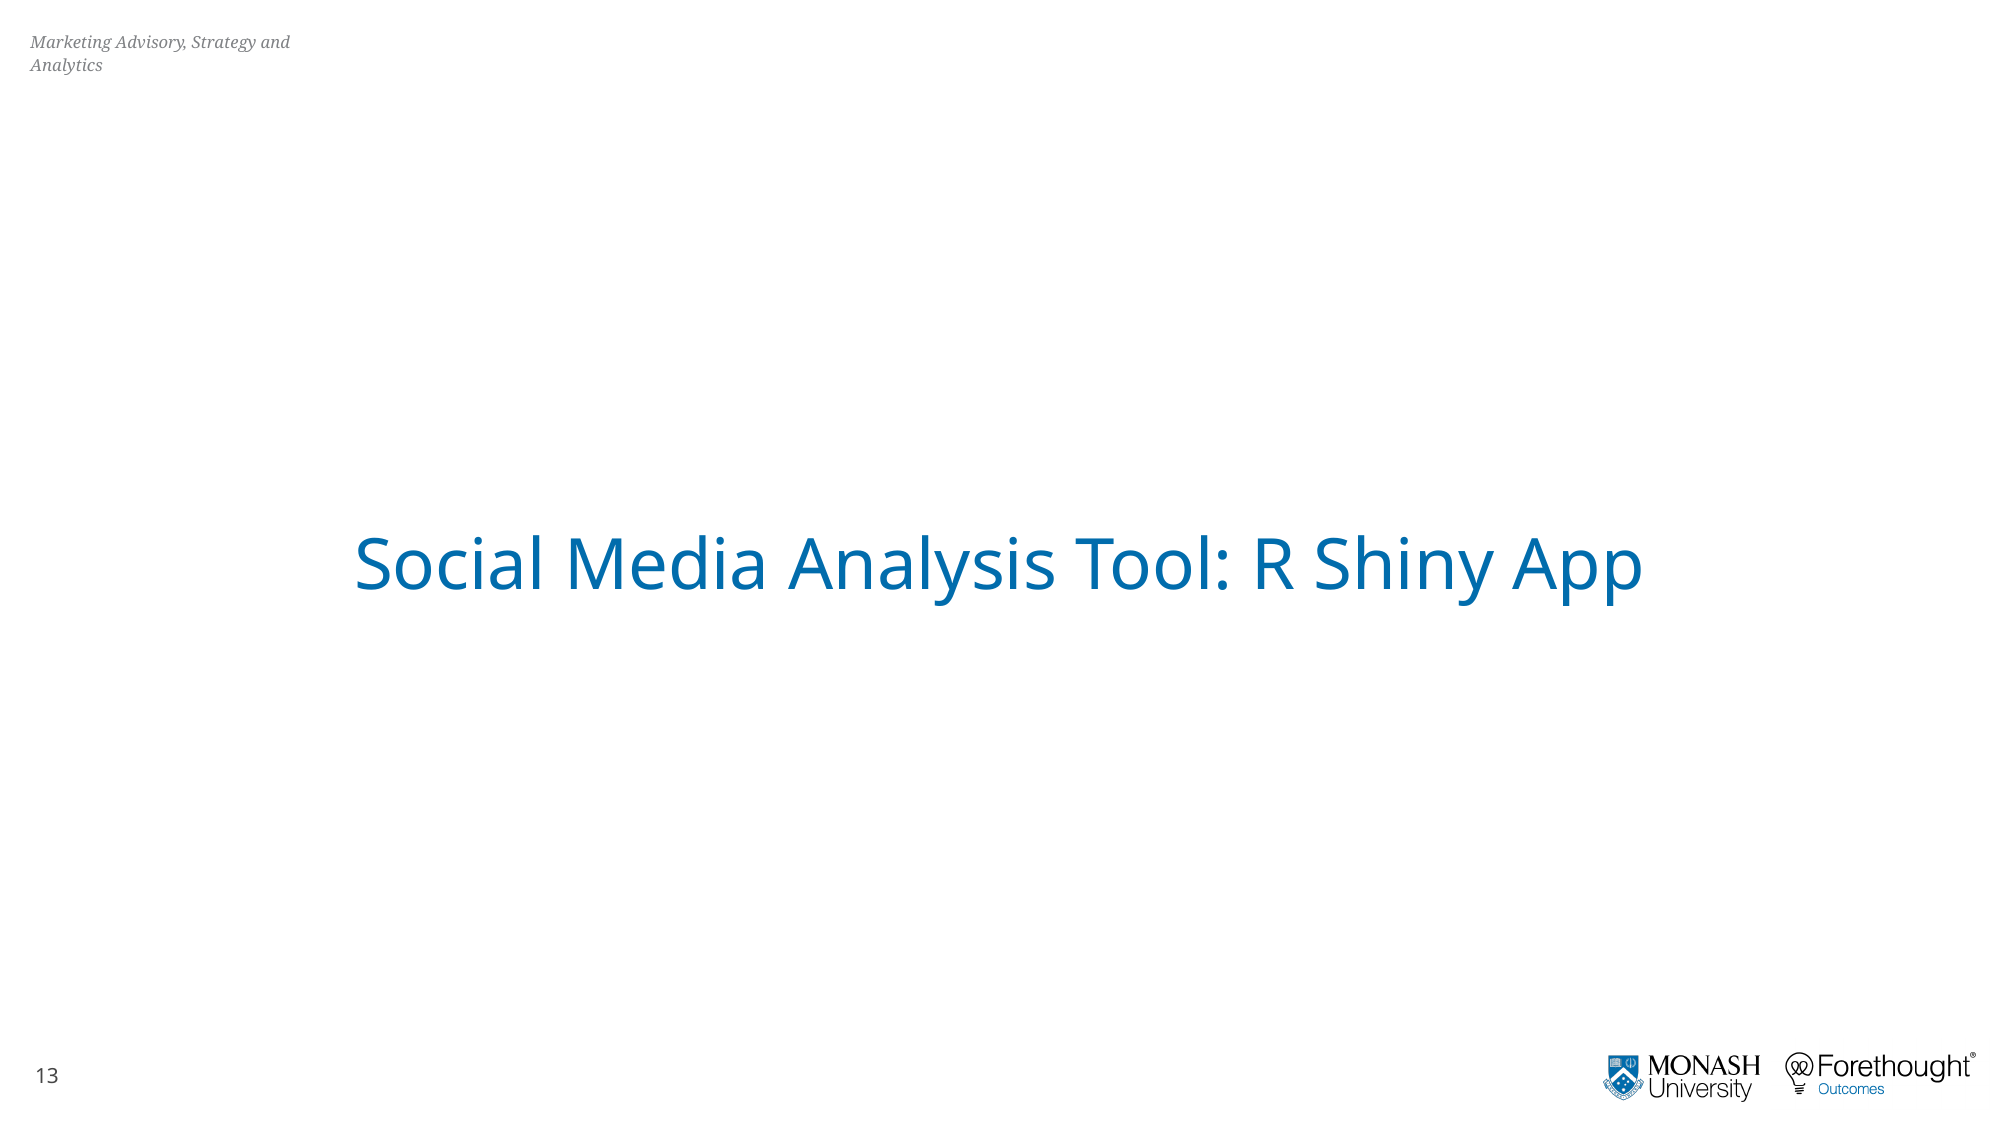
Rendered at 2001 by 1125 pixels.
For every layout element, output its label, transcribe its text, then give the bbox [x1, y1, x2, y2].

picture [1771, 1038, 1990, 1110]
picture [1603, 1055, 1760, 1102]
title Social Media Analysis Tool: R Shiny App [159, 503, 1841, 621]
